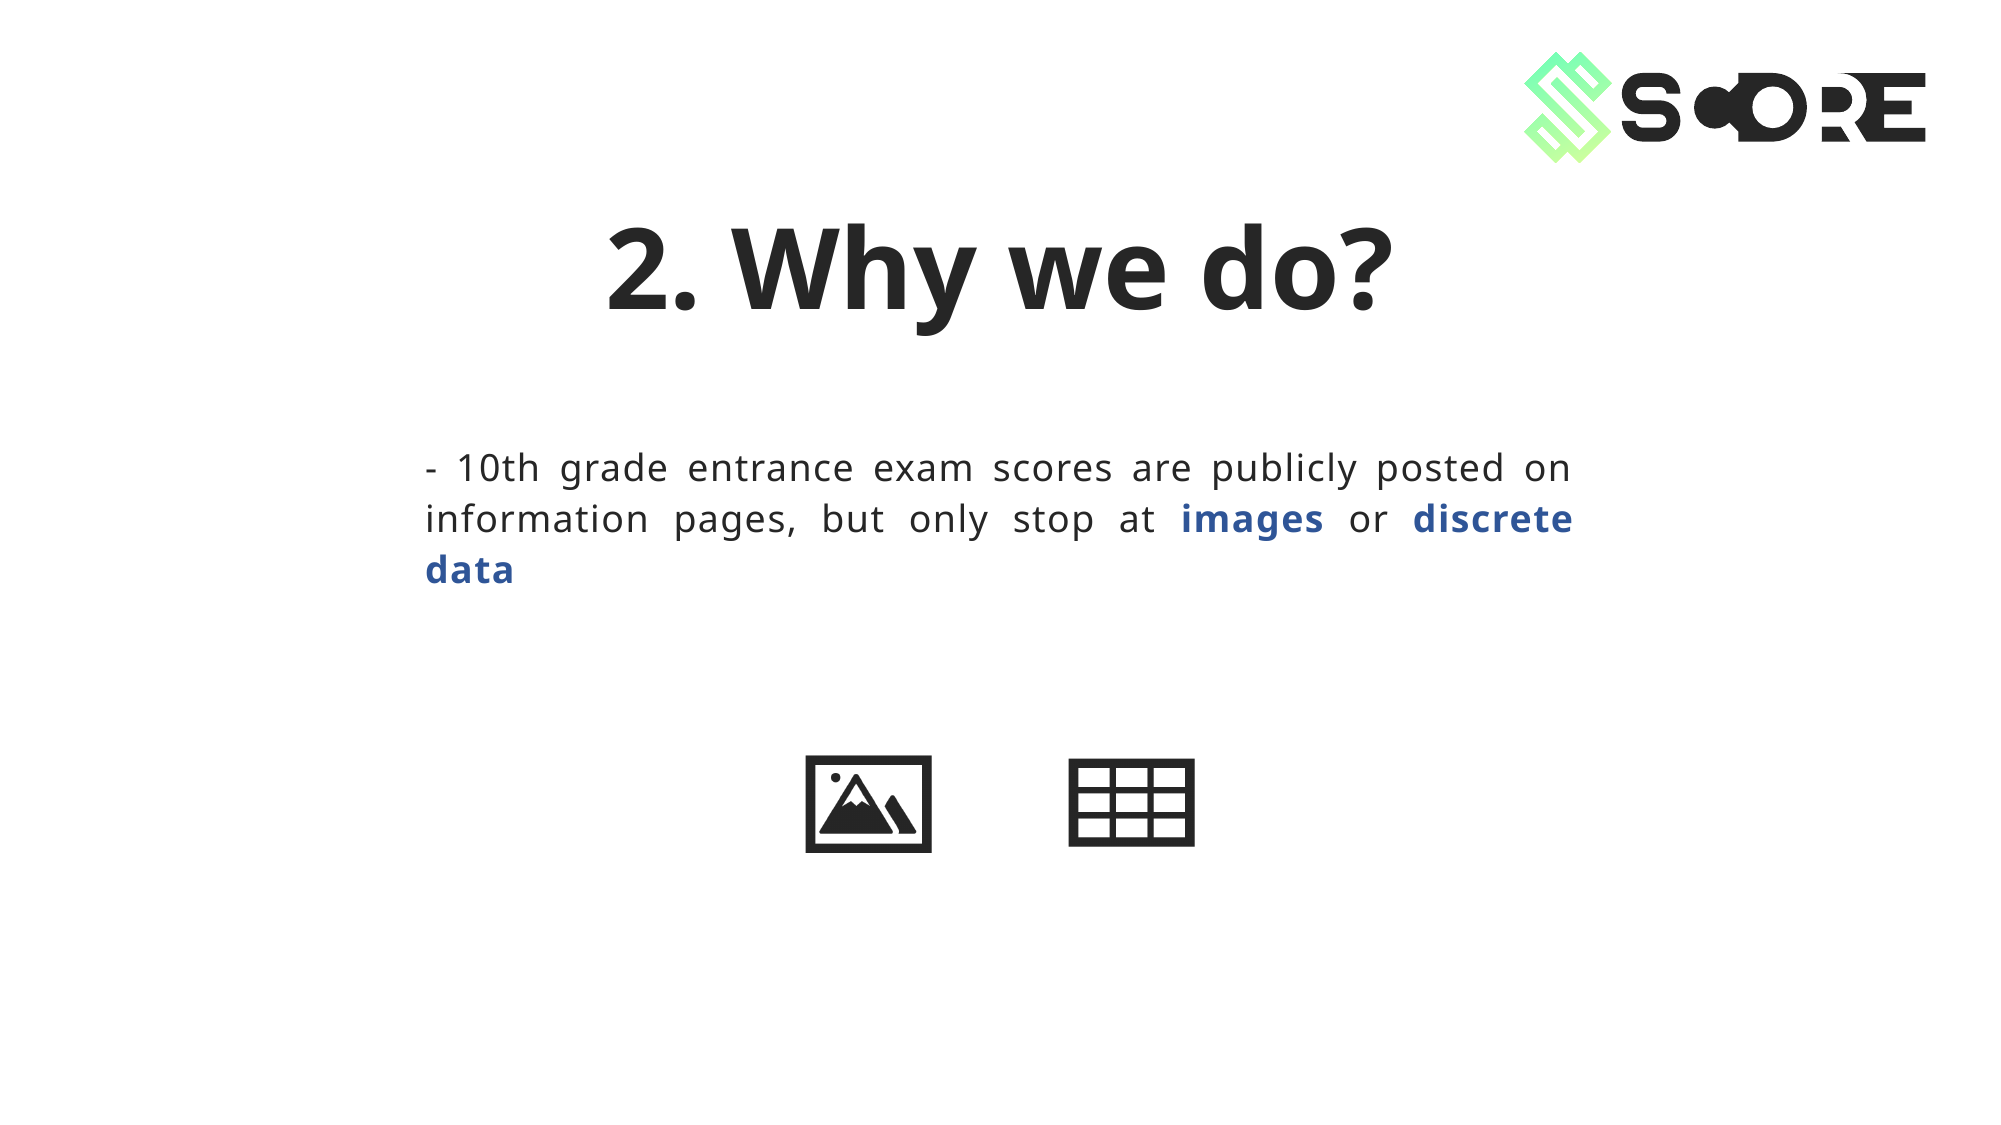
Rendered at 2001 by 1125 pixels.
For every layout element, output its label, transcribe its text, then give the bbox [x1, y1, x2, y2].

text_box [1751, 85, 1795, 130]
text_box [1837, 72, 1927, 143]
picture [793, 727, 944, 878]
text_box [1523, 50, 1613, 139]
text_box [1823, 88, 1851, 111]
text_box [1823, 128, 1849, 143]
text_box [1693, 85, 1737, 130]
text_box - 10th grade entrance exam scores are publicly posted on information pages, but only stop at images or discrete data [410, 430, 1590, 599]
text_box [1522, 76, 1613, 165]
text_box [1729, 71, 1806, 143]
text_box [1806, 71, 1865, 143]
text_box 2. Why we do? [591, 190, 1409, 340]
picture [1055, 727, 1207, 878]
text_box [1620, 71, 1682, 143]
